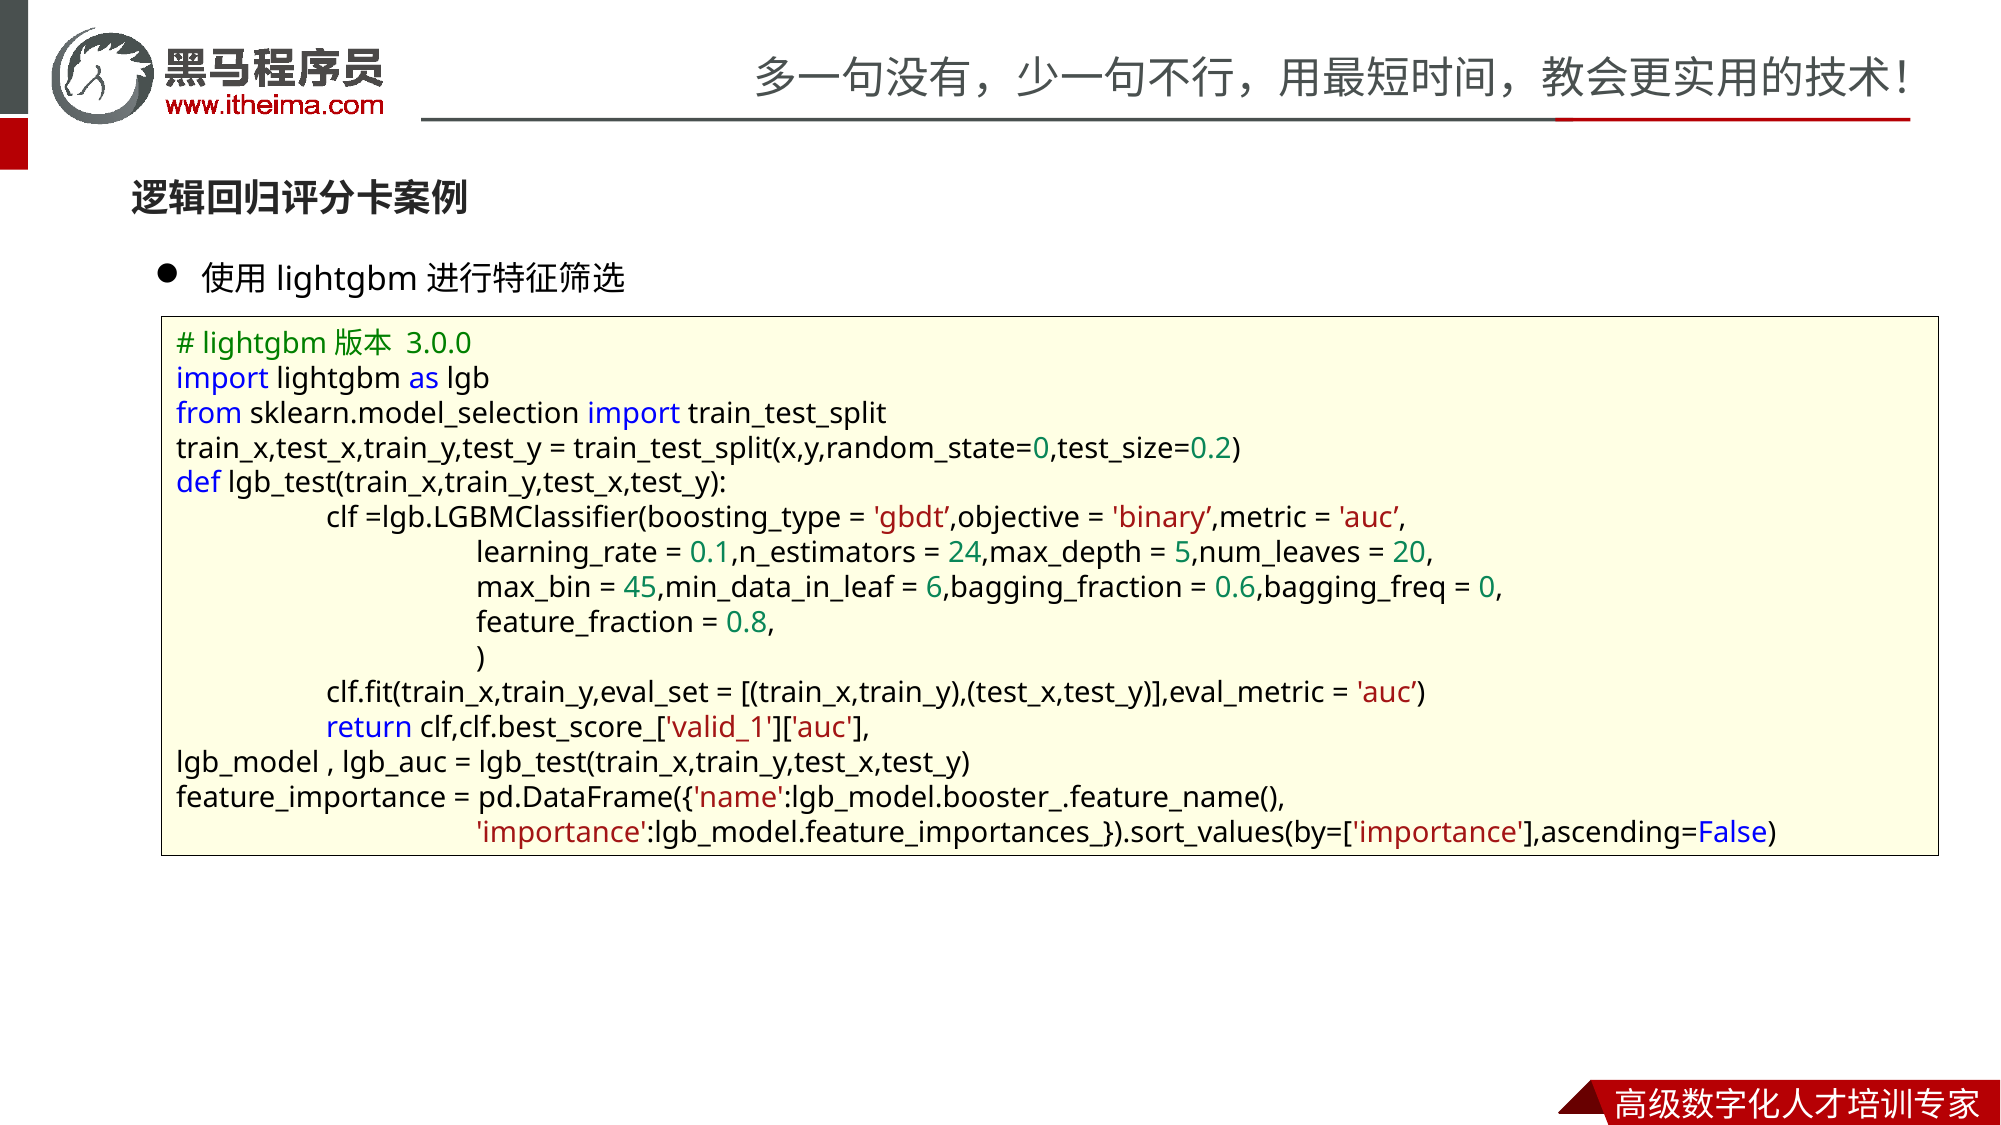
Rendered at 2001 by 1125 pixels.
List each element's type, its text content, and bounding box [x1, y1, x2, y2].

list 逻辑回归评分卡案例 [116, 154, 1880, 239]
picture [50, 26, 384, 125]
text_box 使用lightgbm进行特征筛选 [140, 250, 641, 305]
text_box # lightgbm版本 3.0.0 import lightgbm as lgb from sklearn.model_selection import train_test_split train_x,test_x,train_y,test_y = train_test_split(x,y,random_state=0,test_size=0.2) def lgb_test(train_x,train_y,test_x,test_y): clf =lgb.LGBMClassifier(boosting_type = 'gbdt’,objective = 'binary’,metric = 'auc’, learning_rate = 0.1,n_estimators = 24,max_depth = 5,num_leaves = 20, max_bin = 45,min_data_in_leaf = 6,bagging_fraction = 0.6,bagging_freq = 0, feature_fraction = 0.8, ) clf.fit(train_x,train_y,eval_set = [(train_x,train_y),(test_x,test_y)],eval_metric = 'auc’) return clf,clf.best_score_['valid_1']['auc'], lgb_model , lgb_auc = lgb_test(train_x,train_y,test_x,test_y) feature_importance = pd.DataFrame({'name':lgb_model.booster_.feature_name(), 'importance':lgb_model.feature_importances_}).sort_values(by=['importance'],ascending=False) [161, 316, 1939, 856]
